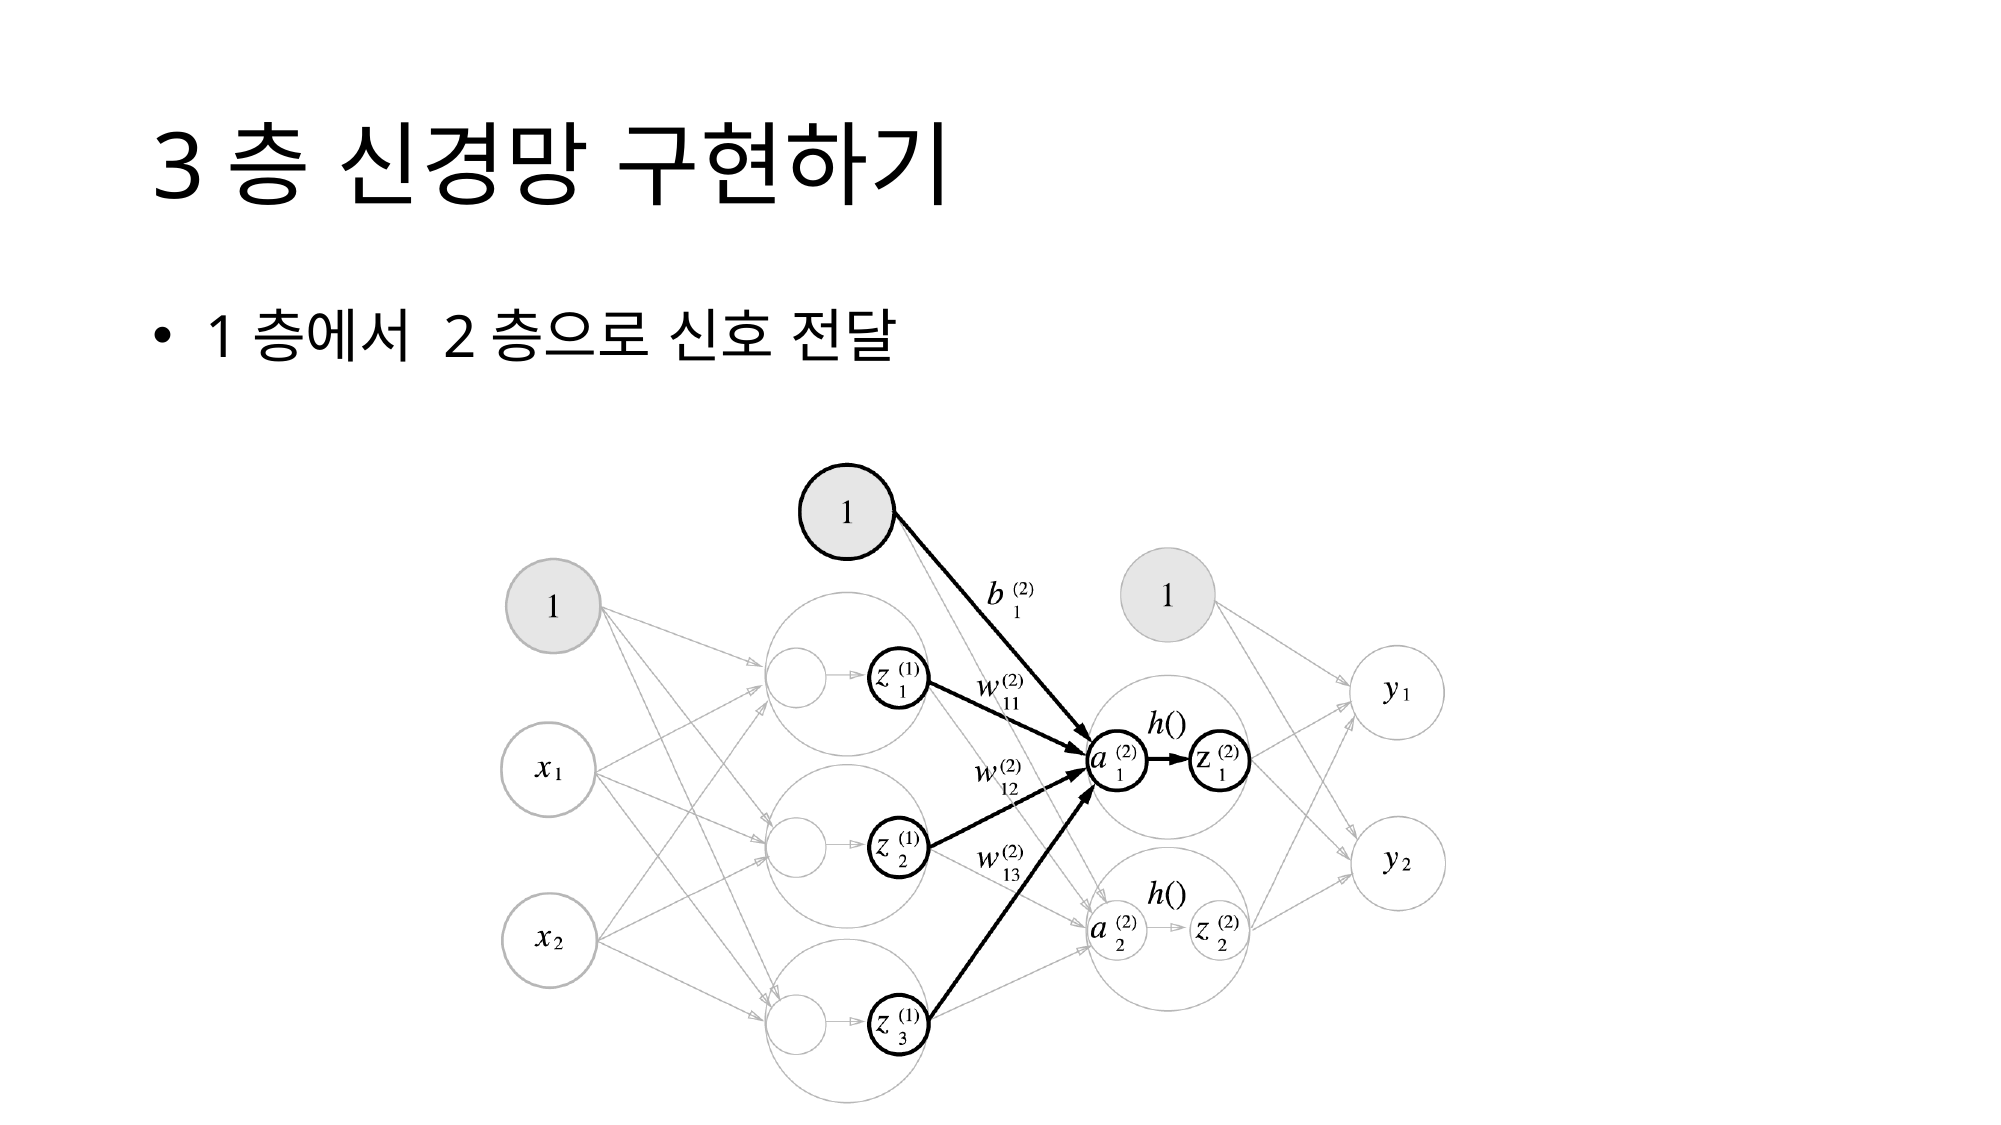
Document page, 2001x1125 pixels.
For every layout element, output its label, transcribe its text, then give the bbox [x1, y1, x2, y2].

picture [492, 456, 1457, 1113]
list 1층에서 2층으로 신호 전달 [137, 299, 1863, 1014]
title 3층 신경망 구현하기 [137, 59, 1863, 278]
